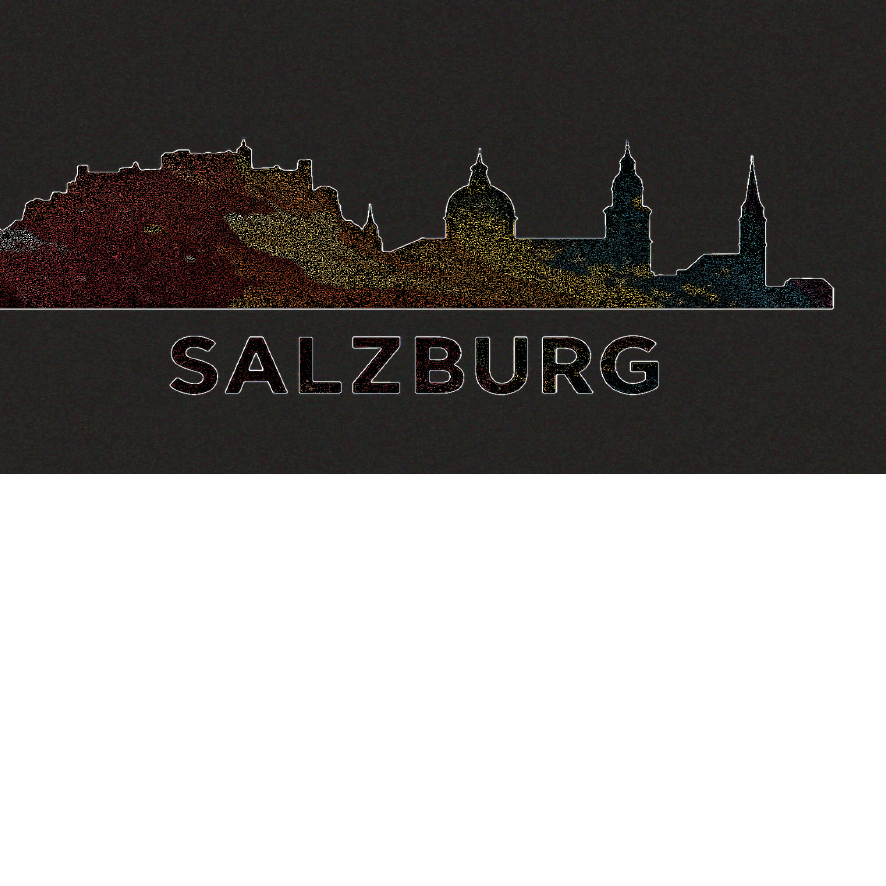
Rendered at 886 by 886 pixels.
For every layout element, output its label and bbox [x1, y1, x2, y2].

picture [0, 0, 886, 474]
